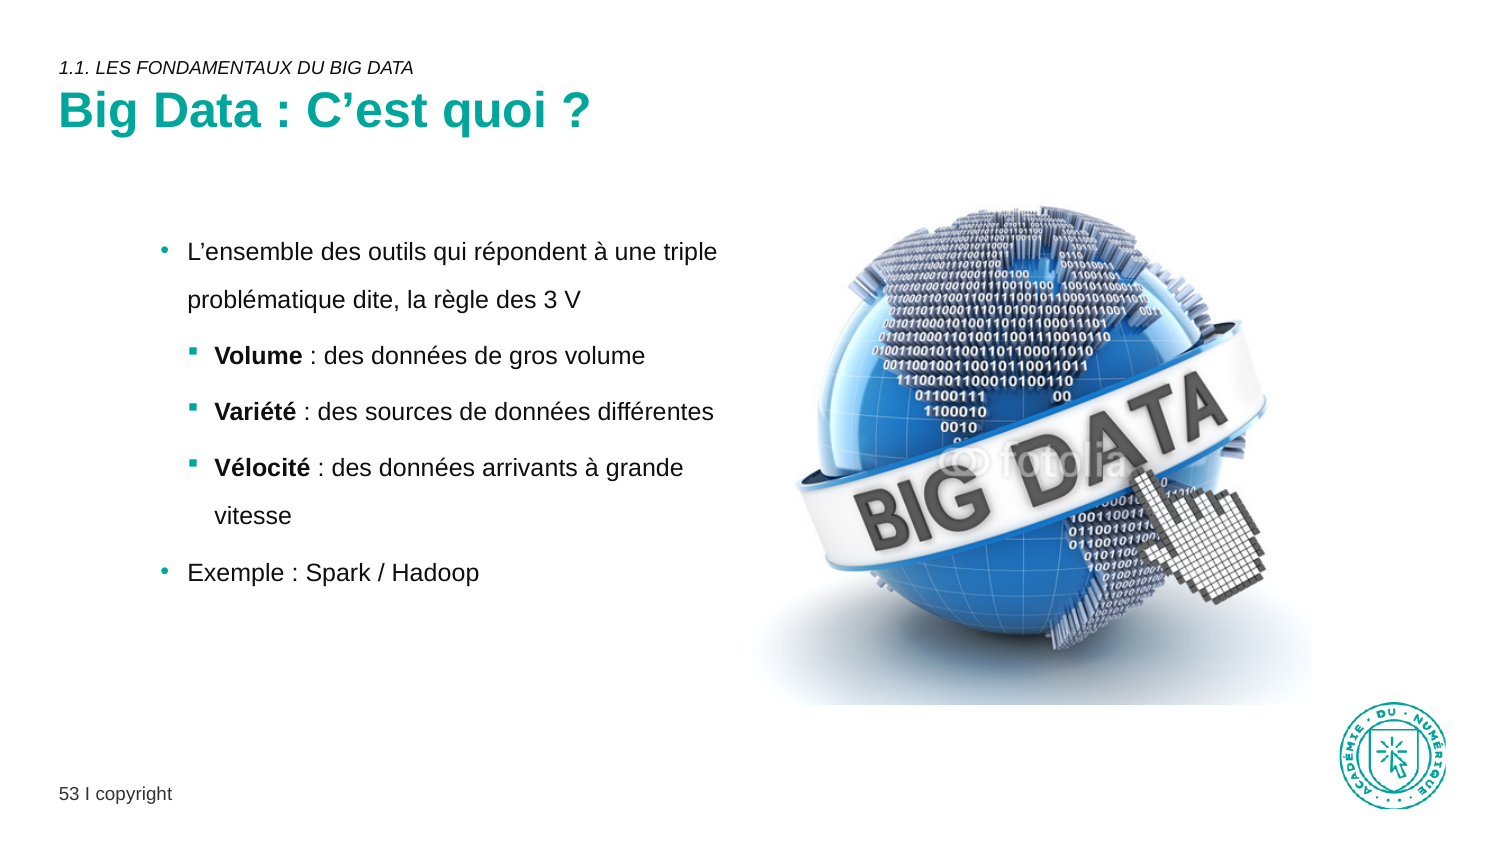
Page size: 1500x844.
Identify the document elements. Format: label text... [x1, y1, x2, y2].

text_box L’ensemble des outils qui répondent à une triple problématique dite, la règle des 3 V Volume : des données de gros volume Variété : des sources de données différentes Vélocité : des données arrivants à grande vitesse Exemple : Spark / Hadoop [160, 217, 744, 453]
picture [749, 177, 1312, 706]
text_box Big Data : C’est quoi ? [58, 77, 1446, 155]
text_box 1.1. LES FONDAMENTAUX DU BIG DATA [58, 55, 650, 77]
